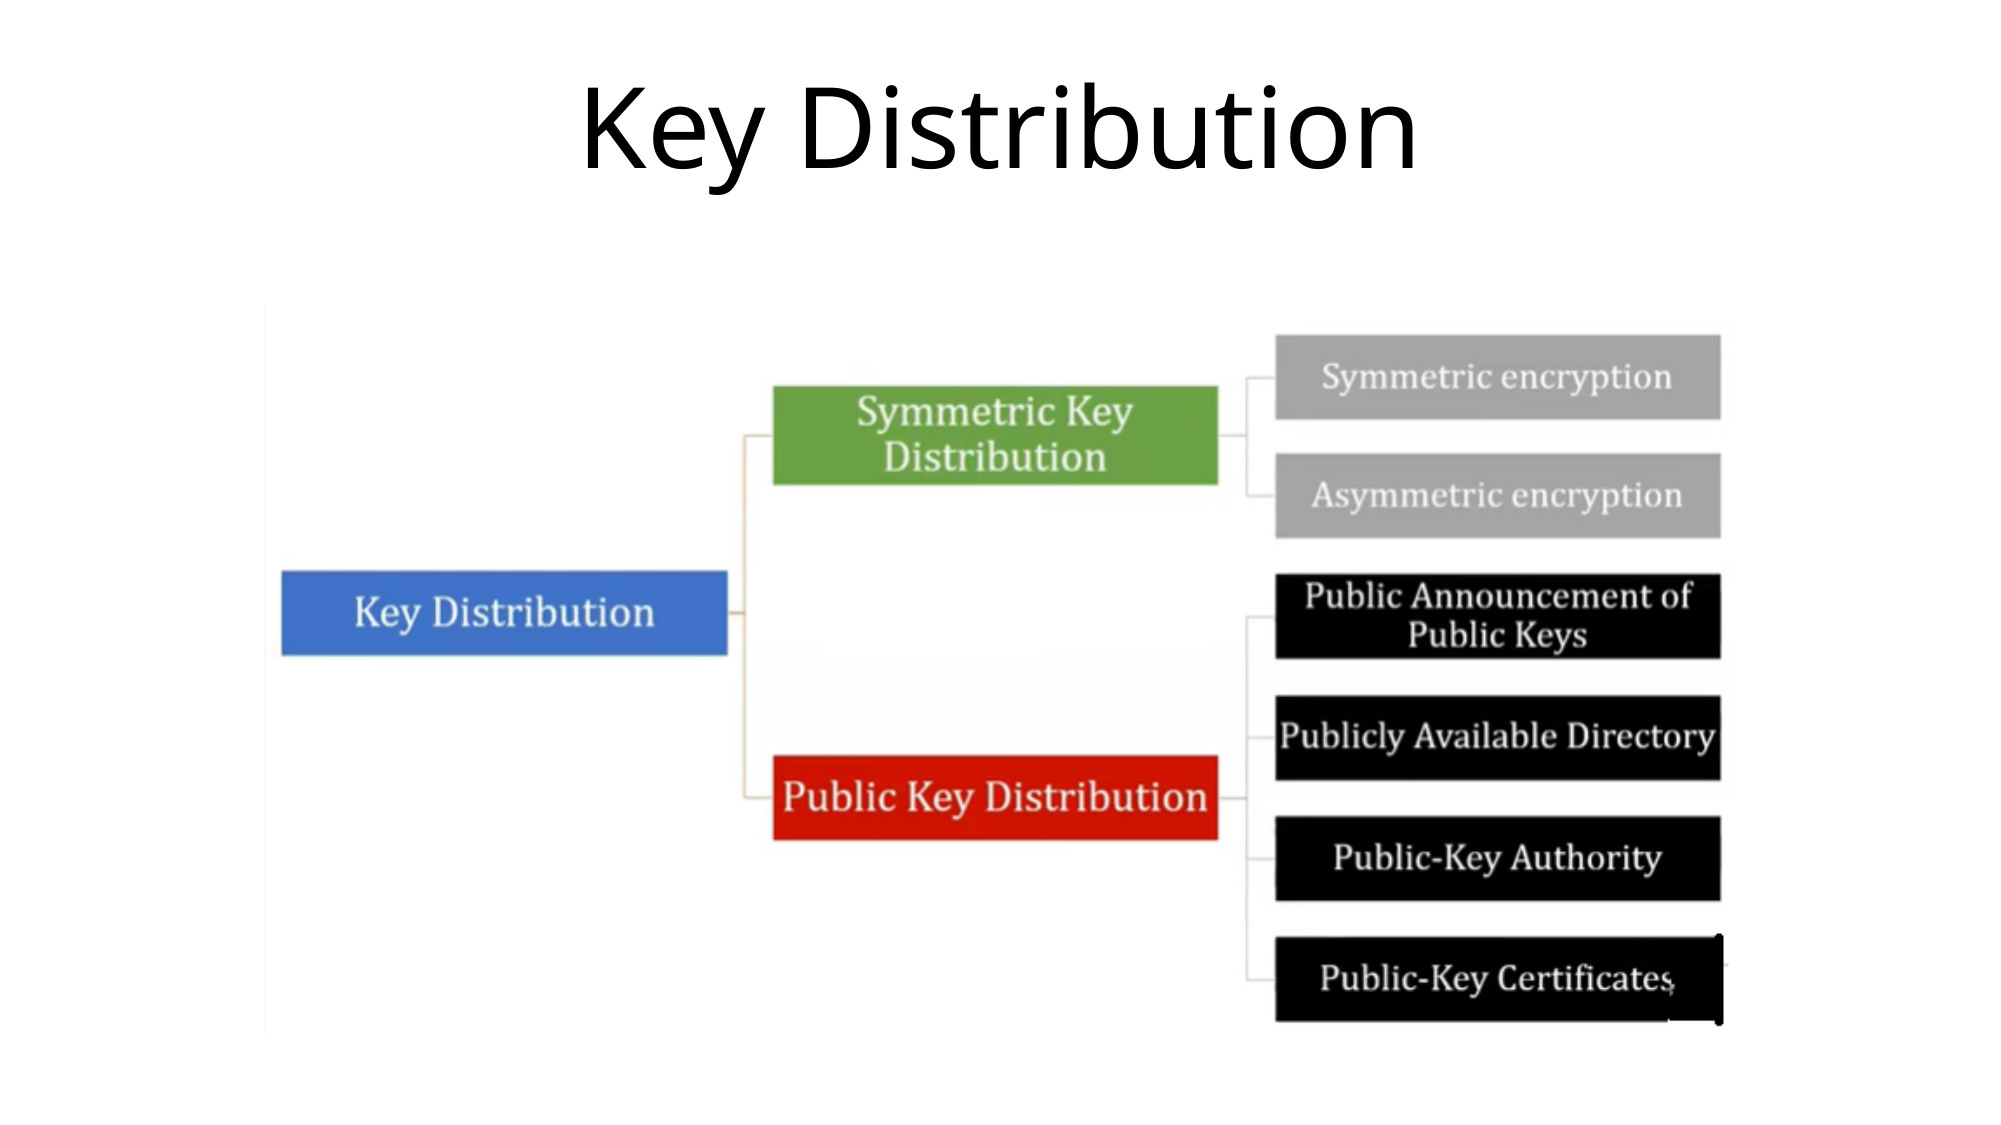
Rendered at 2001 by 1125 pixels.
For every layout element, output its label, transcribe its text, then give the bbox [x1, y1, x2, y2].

title Key Distribution [137, 47, 1863, 201]
picture [264, 305, 1736, 1035]
